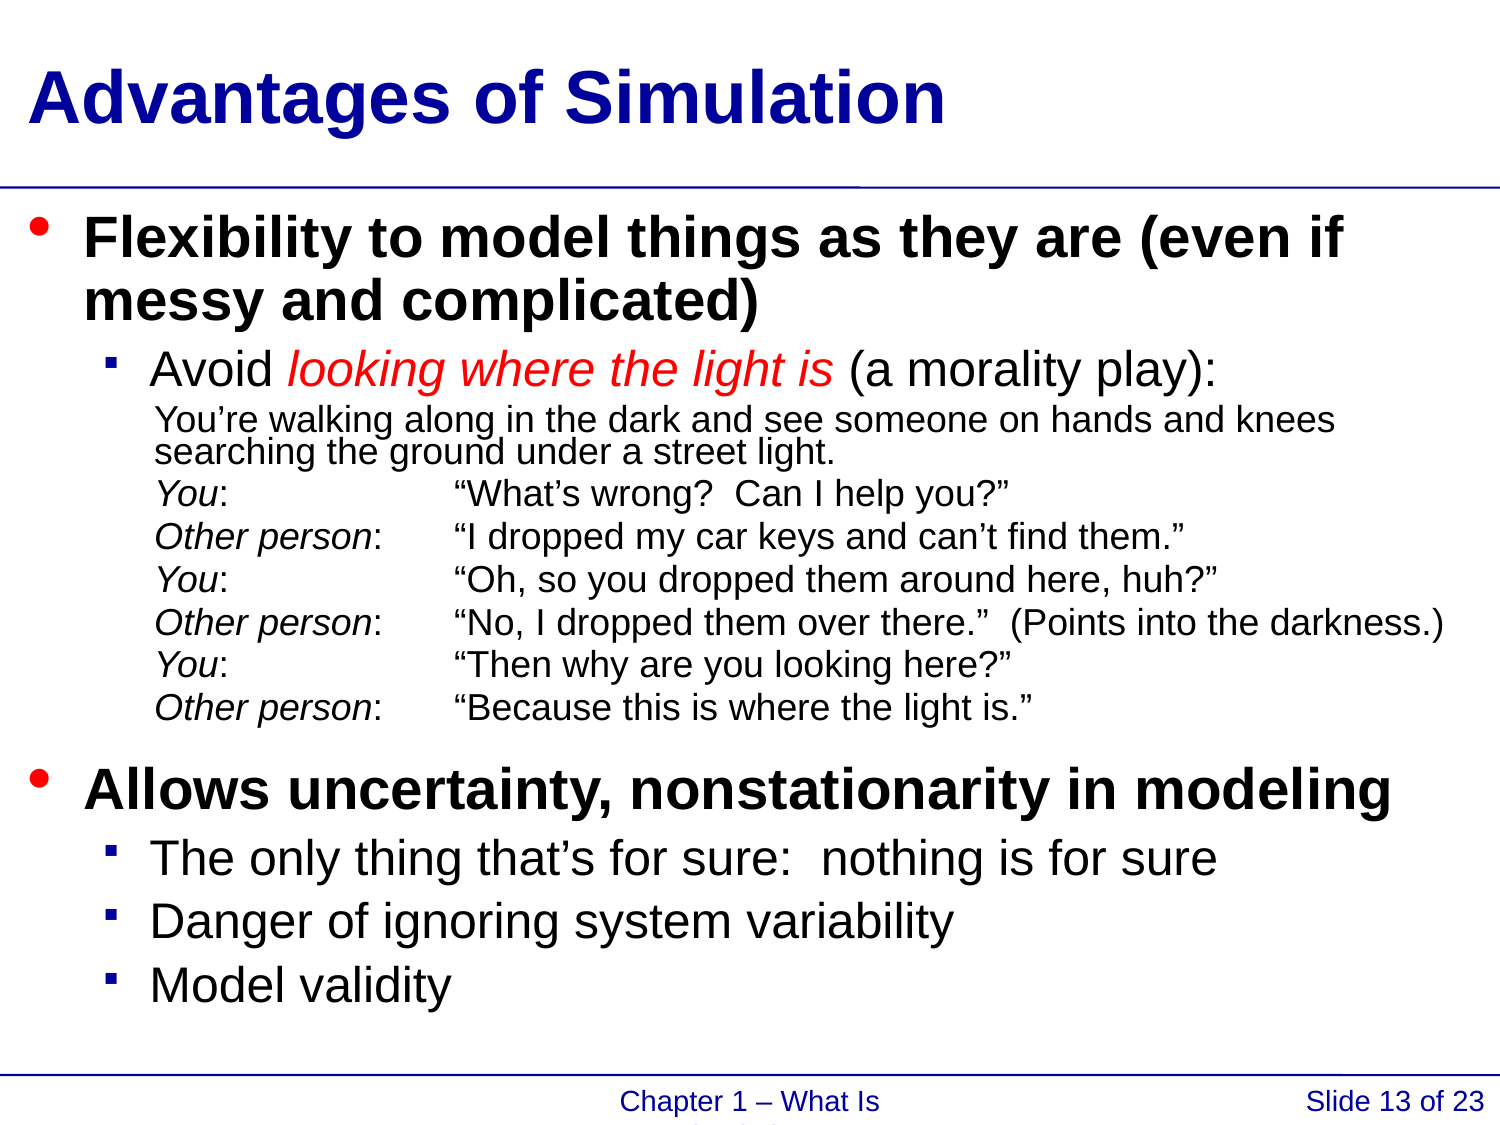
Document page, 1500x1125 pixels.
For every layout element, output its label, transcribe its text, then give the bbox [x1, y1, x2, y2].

slide_number Slide 13 of 23 [1249, 1074, 1500, 1125]
title Advantages of Simulation [12, 12, 1488, 176]
list Flexibility to model things as they are (even if messy and complicated) Avoid looking where the light is (a morality play): Allows uncertainty, nonstationarity in modeling The only thing that’s for sure: nothing is for sure Danger of ignoring system variability Model validity [12, 199, 1488, 1063]
footer Chapter 1 – What Is Simulation? [524, 1074, 976, 1125]
text_box You’re walking along in the dark and see someone on hands and knees searching the ground under a street light. You: “What’s wrong? Can I help you?” Other person: “I dropped my car keys and can’t find them.” You: “Oh, so you dropped them around here, huh?” Other person: “No, I dropped them over there.” (Points into the darkness.) You: “Then why are you looking here?” Other person: “Because this is where the light is.” [139, 399, 1500, 735]
